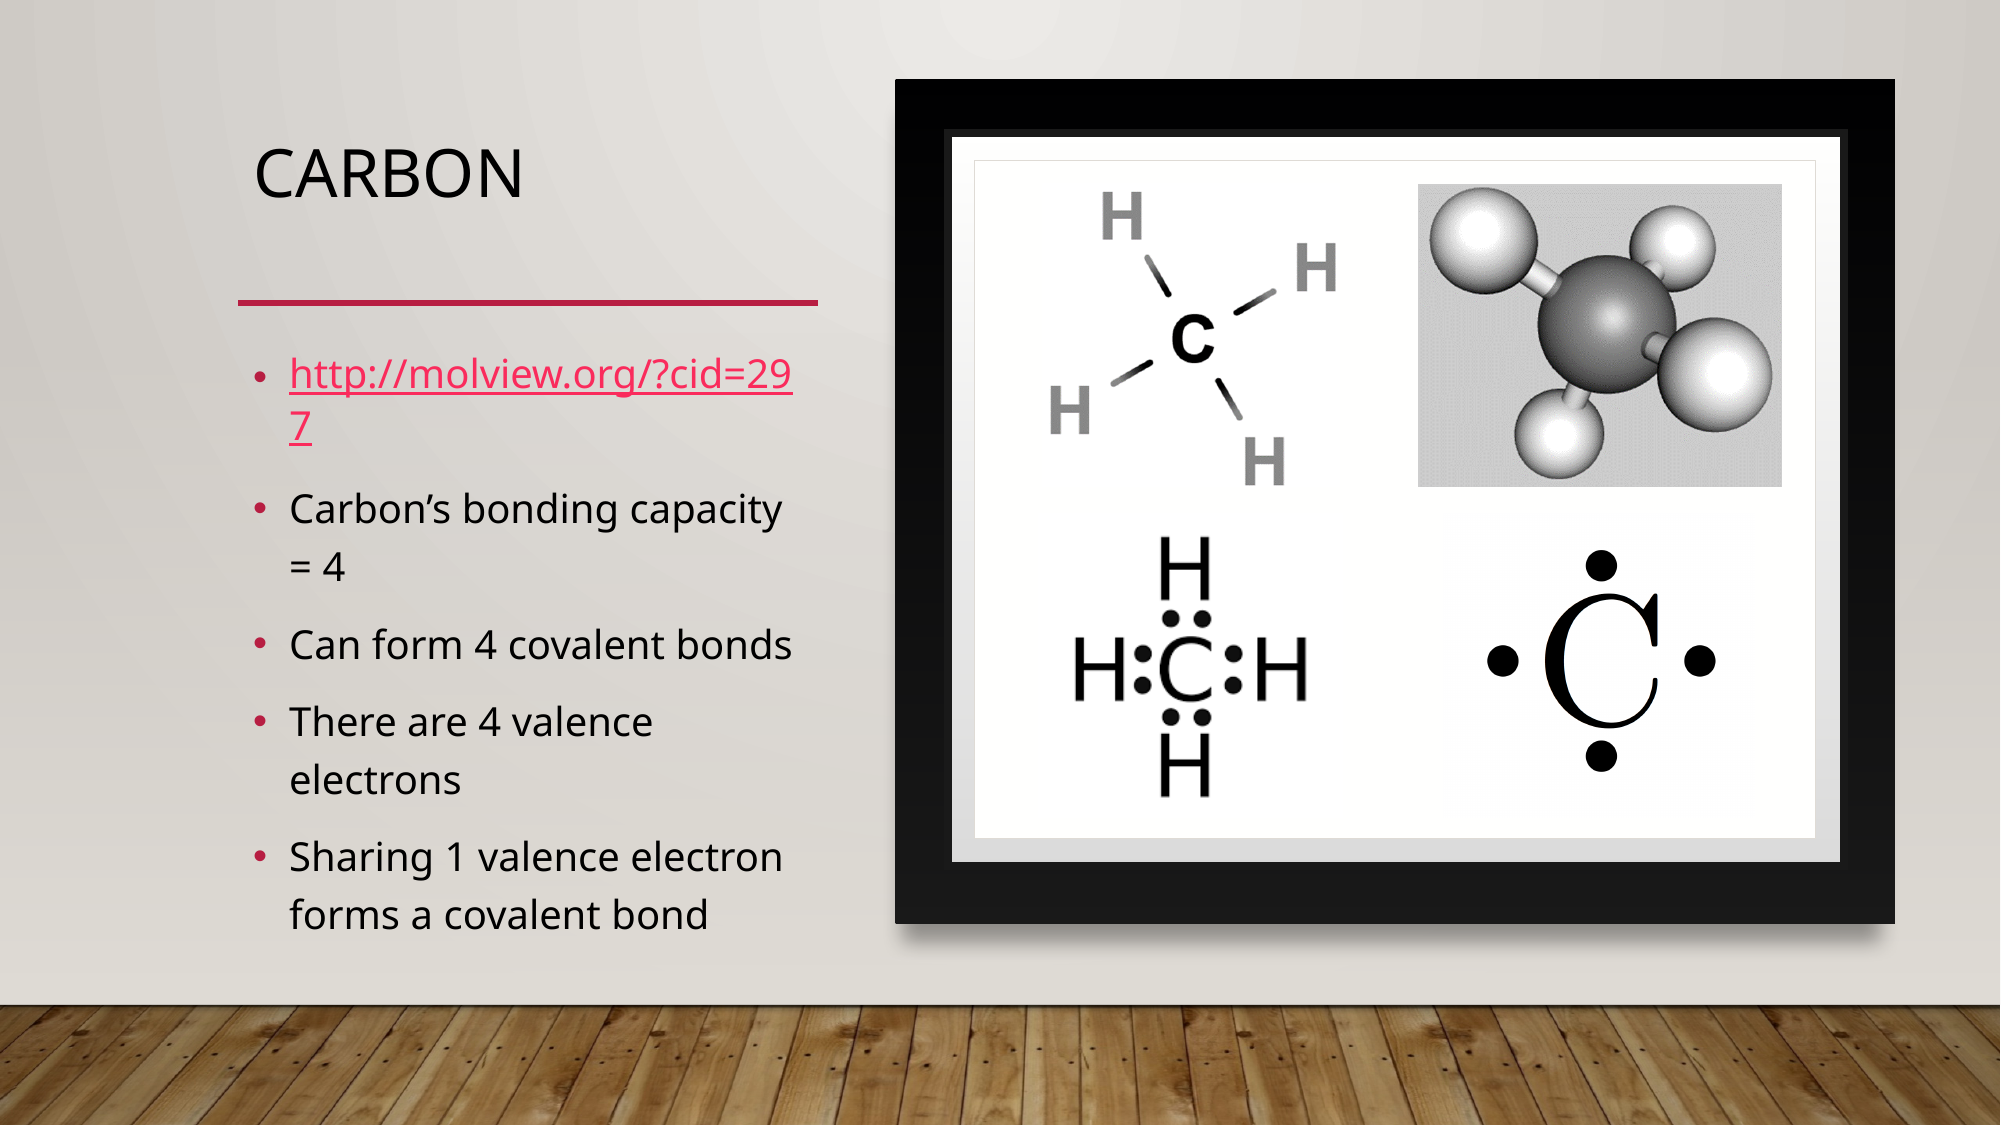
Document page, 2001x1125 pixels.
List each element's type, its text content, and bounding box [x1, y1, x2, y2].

picture [1443, 513, 1756, 818]
picture [1041, 182, 1340, 487]
text_box [0, 0, 2000, 330]
picture [1038, 513, 1343, 818]
list http://molview.org/?cid=297 Carbon’s bonding capacity = 4 Can form 4 covalent bonds There are 4 valence electrons Sharing 1 valence electron forms a covalent bond [238, 330, 817, 897]
text_box [0, 330, 2000, 1004]
title Carbon [238, 131, 818, 302]
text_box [895, 78, 1896, 924]
picture [0, 1006, 2000, 1125]
picture [1417, 184, 1782, 487]
